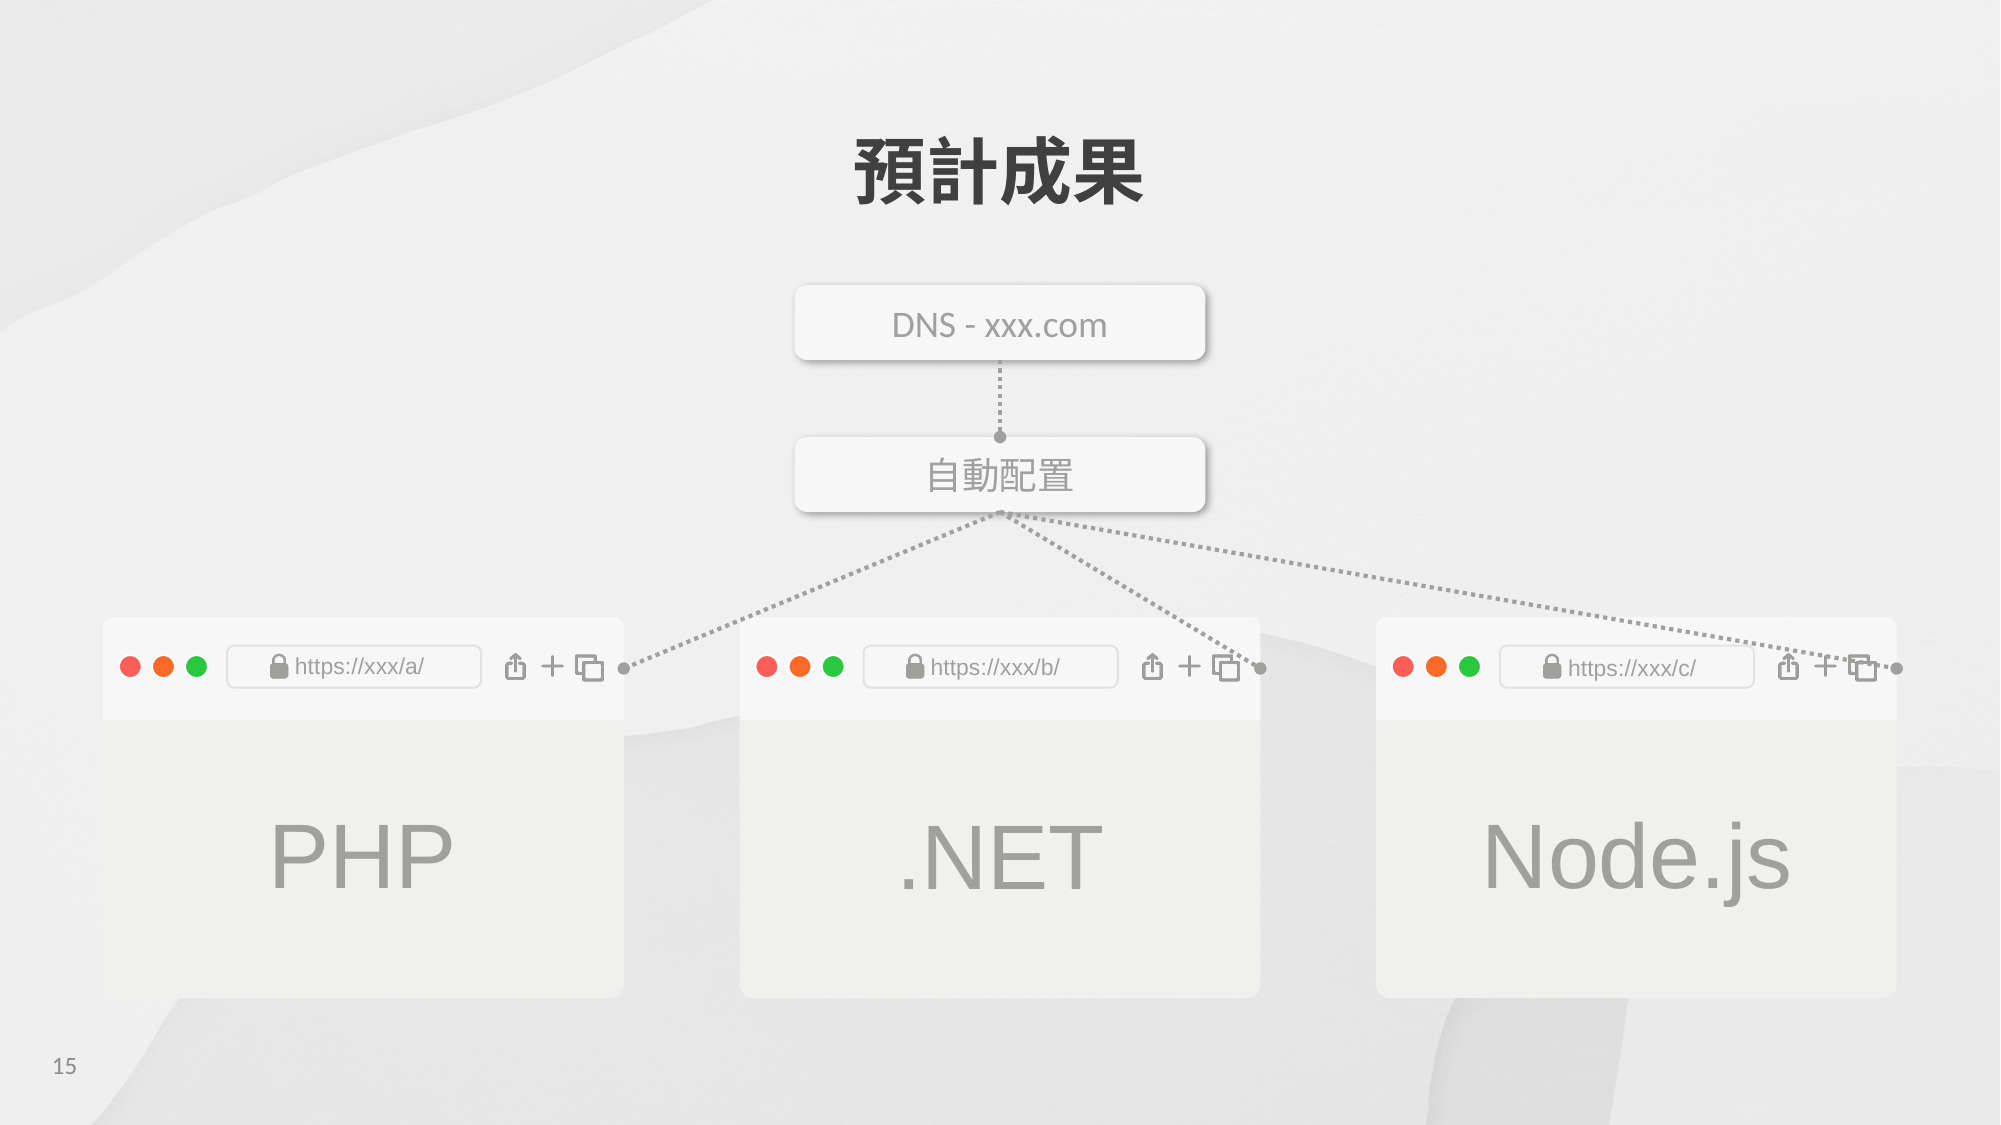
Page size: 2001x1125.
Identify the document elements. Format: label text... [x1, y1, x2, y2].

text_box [1000, 512, 1637, 617]
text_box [363, 512, 1000, 617]
text_box 預計成果 [0, 118, 2000, 221]
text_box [102, 616, 624, 999]
picture [0, 0, 2001, 1125]
slide_number 15 [0, 1034, 93, 1095]
text_box 自動配置 [793, 435, 1207, 512]
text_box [739, 617, 1261, 999]
text_box DNS - xxx.com [793, 283, 1207, 362]
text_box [1376, 616, 1898, 999]
